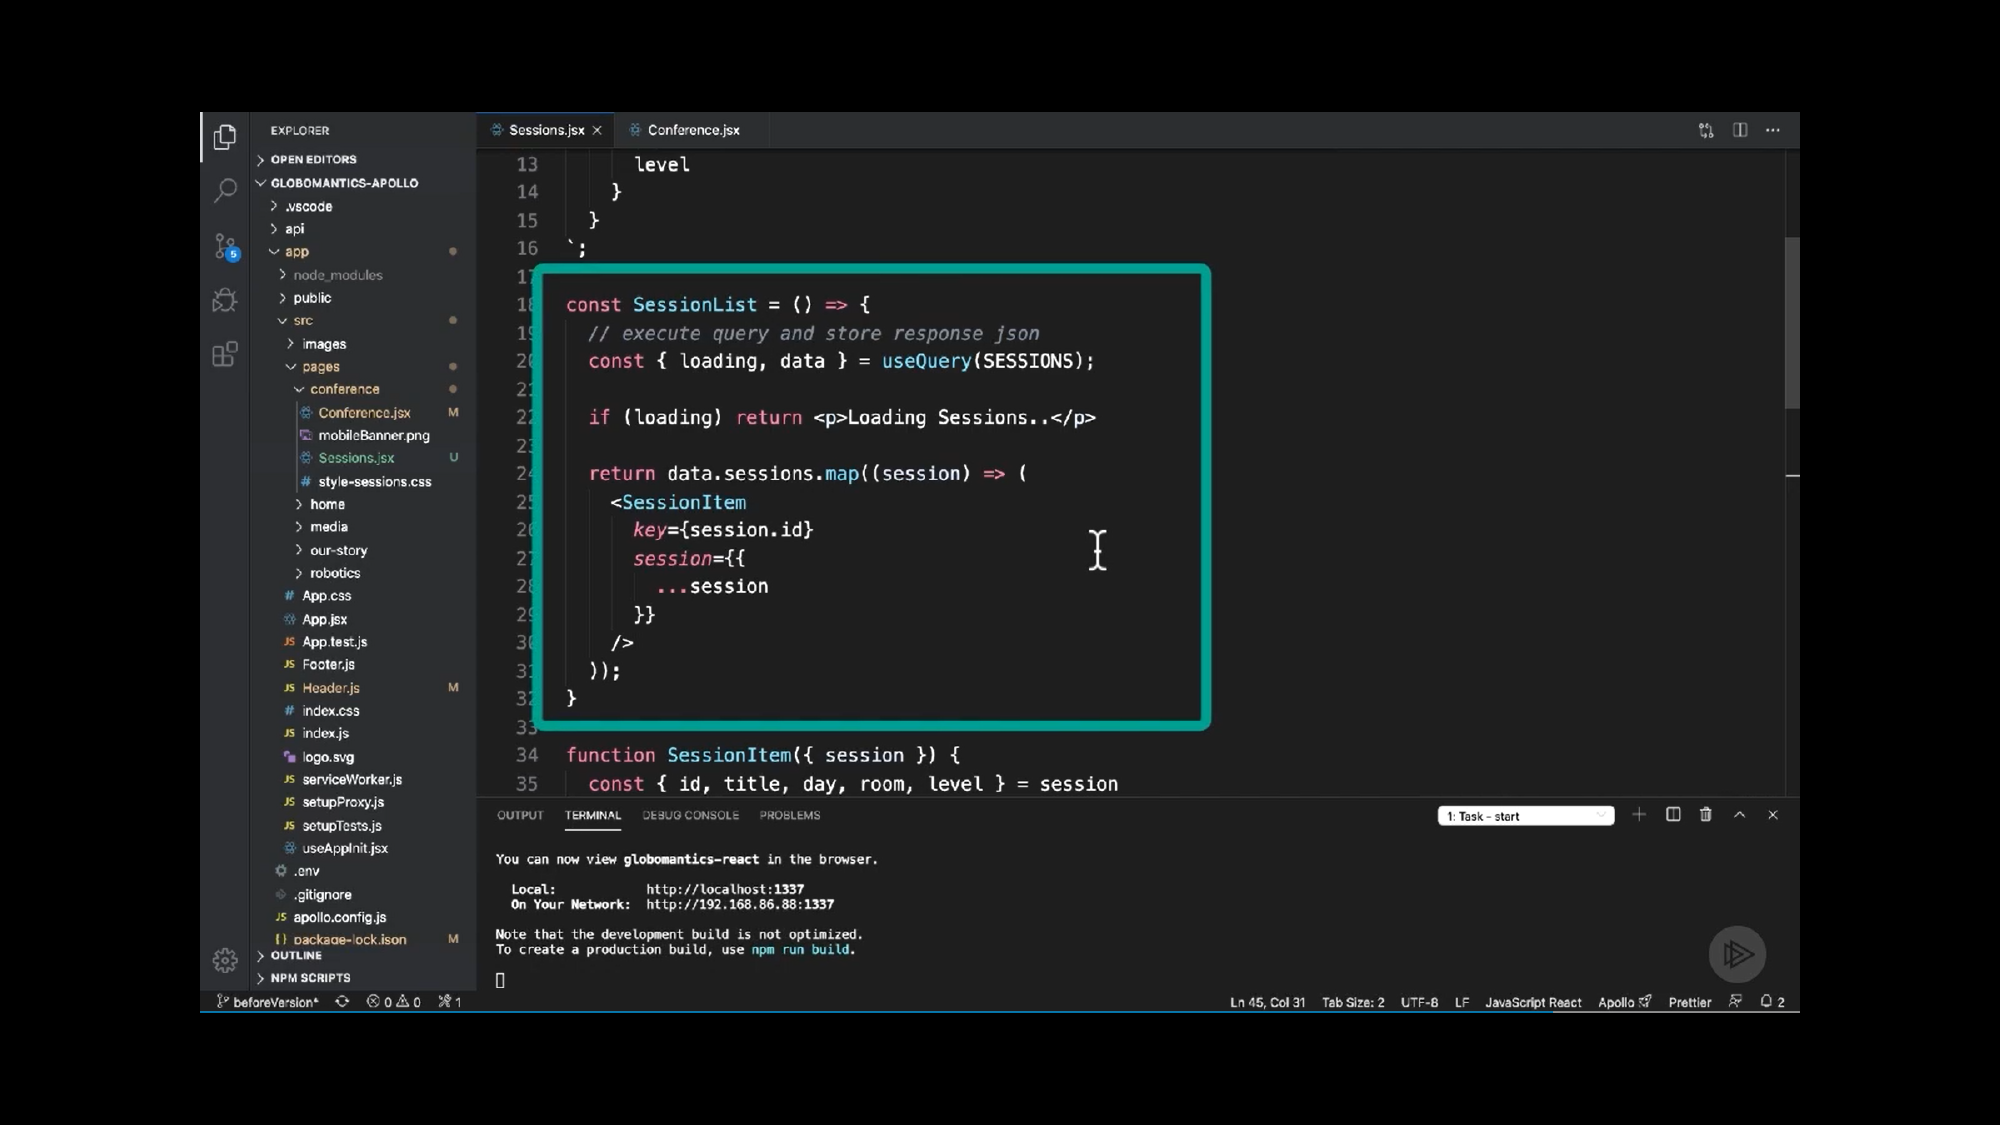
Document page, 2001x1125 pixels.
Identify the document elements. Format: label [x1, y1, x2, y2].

picture [199, 112, 1800, 1013]
